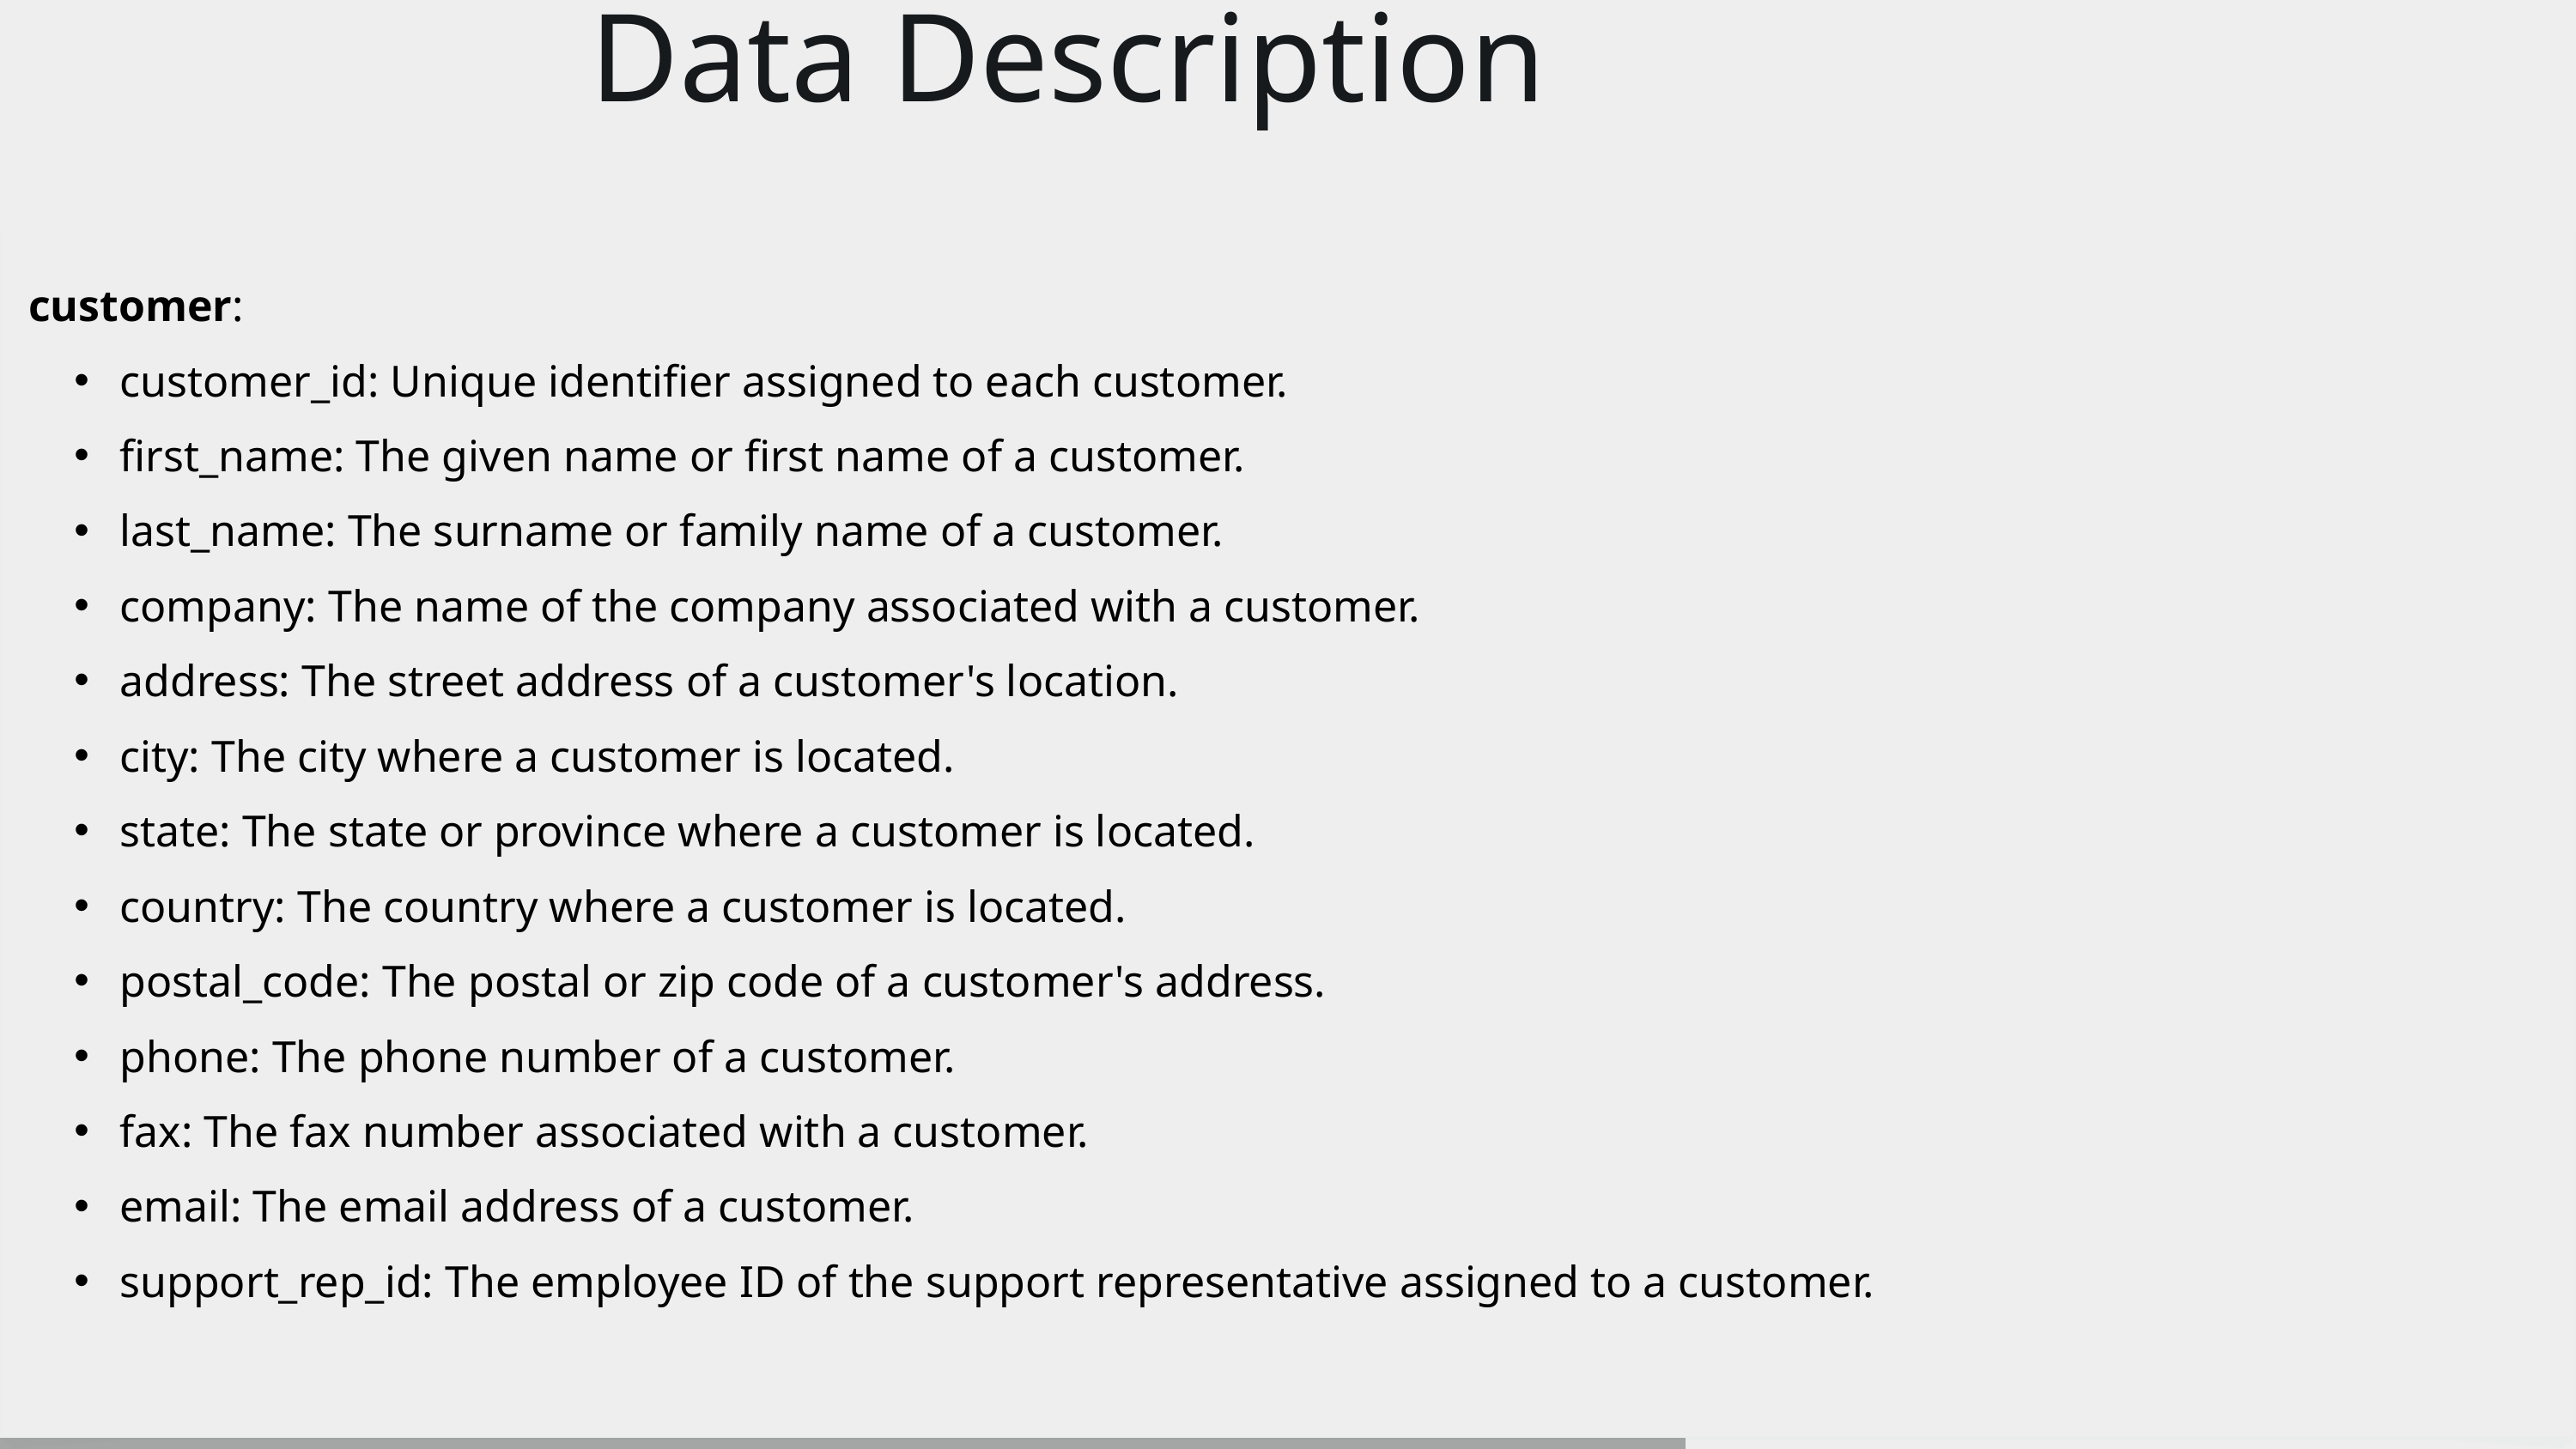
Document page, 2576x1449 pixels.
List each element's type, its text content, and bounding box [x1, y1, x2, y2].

text_box Data Description [590, 0, 1763, 127]
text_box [0, 231, 2576, 1449]
